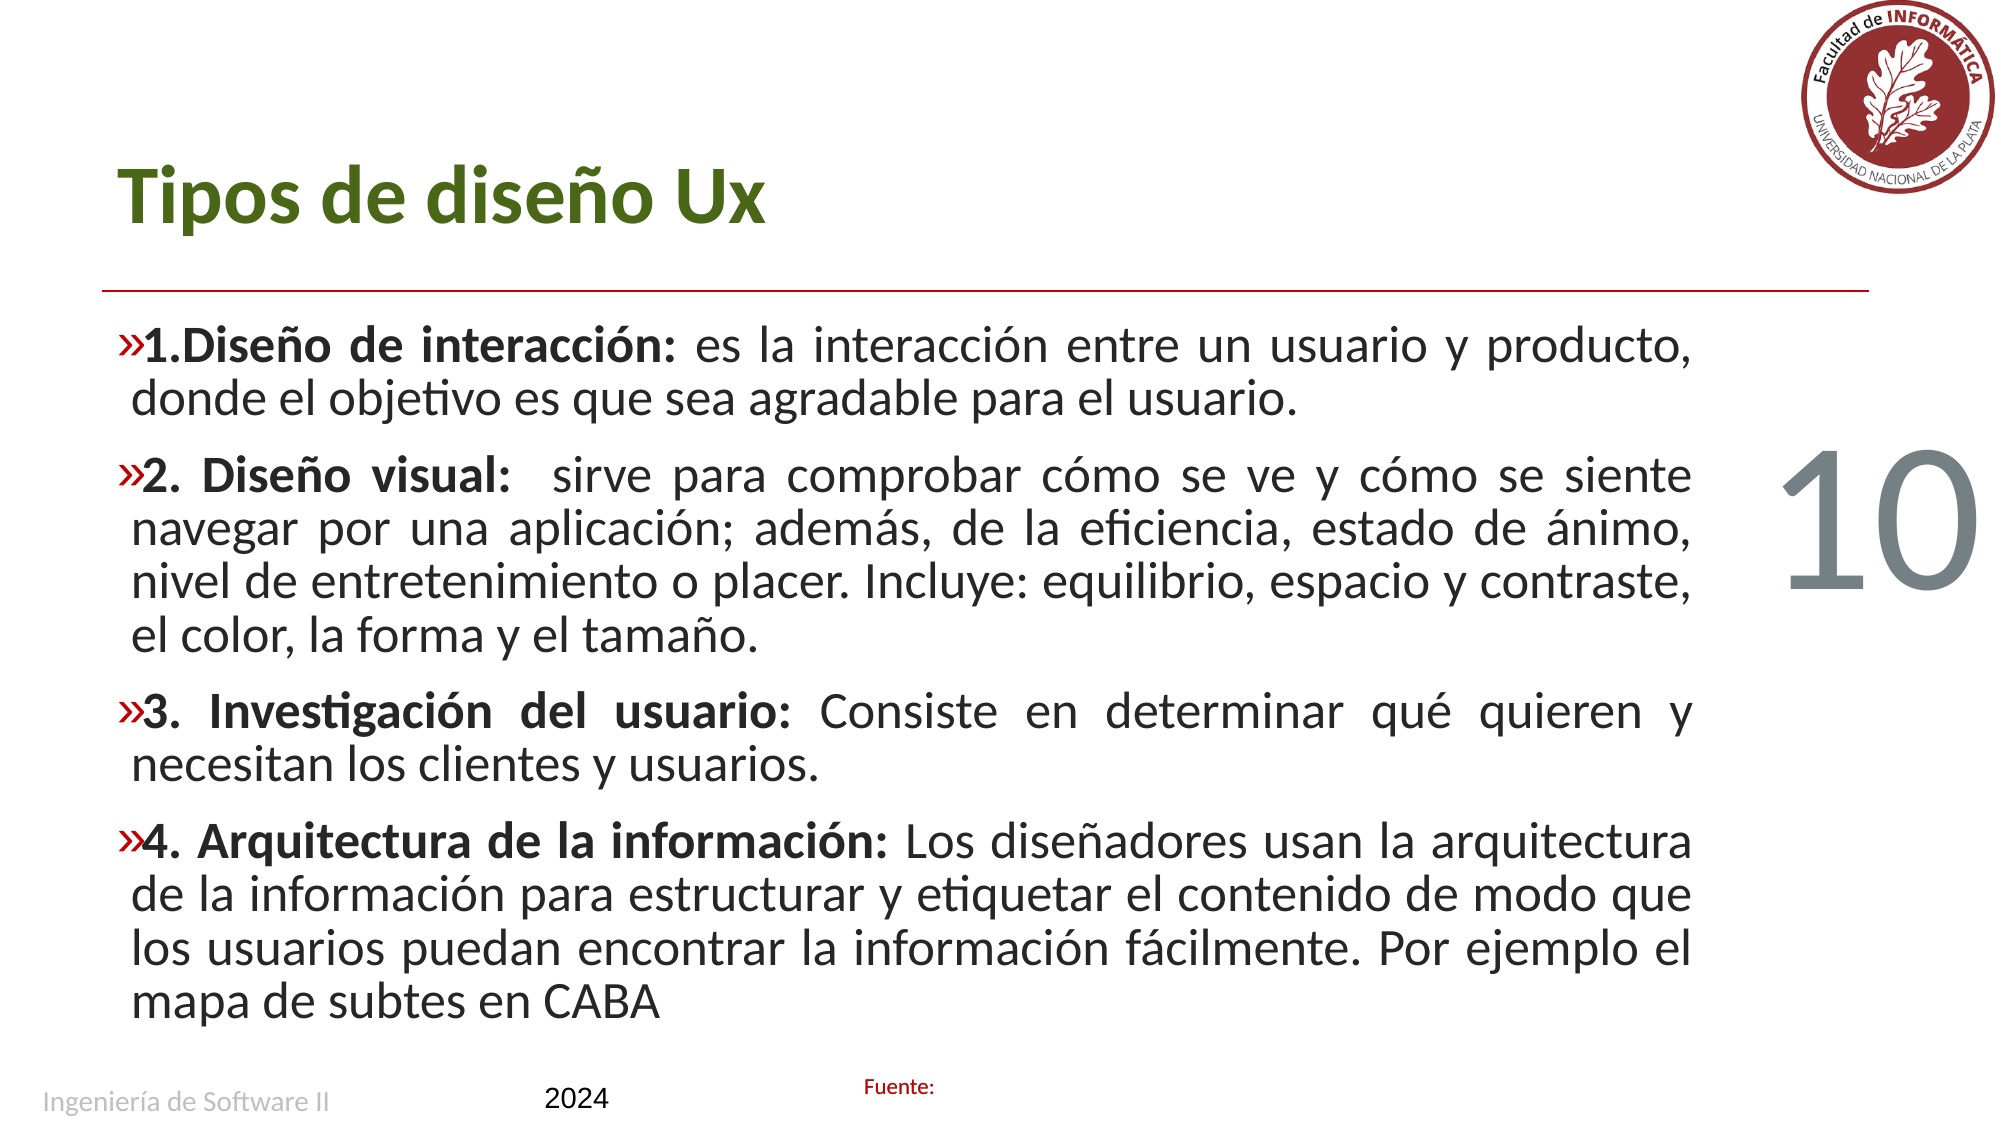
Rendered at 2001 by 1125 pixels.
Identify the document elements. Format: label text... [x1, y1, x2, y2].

title Tipos de diseño Ux [102, 105, 1747, 291]
picture [1801, 0, 2000, 195]
list 1.Diseño de interacción: es la interacción entre un usuario y producto, donde el objetivo es que sea agradable para el usuario. 2. Diseño visual: sirve para comprobar cómo se ve y cómo se siente navegar por una aplicación; además, de la eficiencia, estado de ánimo, nivel de entretenimiento o placer. Incluye: equilibrio, espacio y contraste, el color, la forma y el tamaño. 3. Investigación del usuario: Consiste en determinar qué quieren y necesitan los clientes y usuarios. 4. Arquitectura de la información: Los diseñadores usan la arquitectura de la información para estructurar y etiquetar el contenido de modo que los usuarios puedan encontrar la información fácilmente. Por ejemplo el mapa de subtes en CABA [102, 312, 1709, 1047]
slide_number 10 [1709, 467, 1998, 640]
footer Ingeniería de Software II [27, 1075, 382, 1111]
